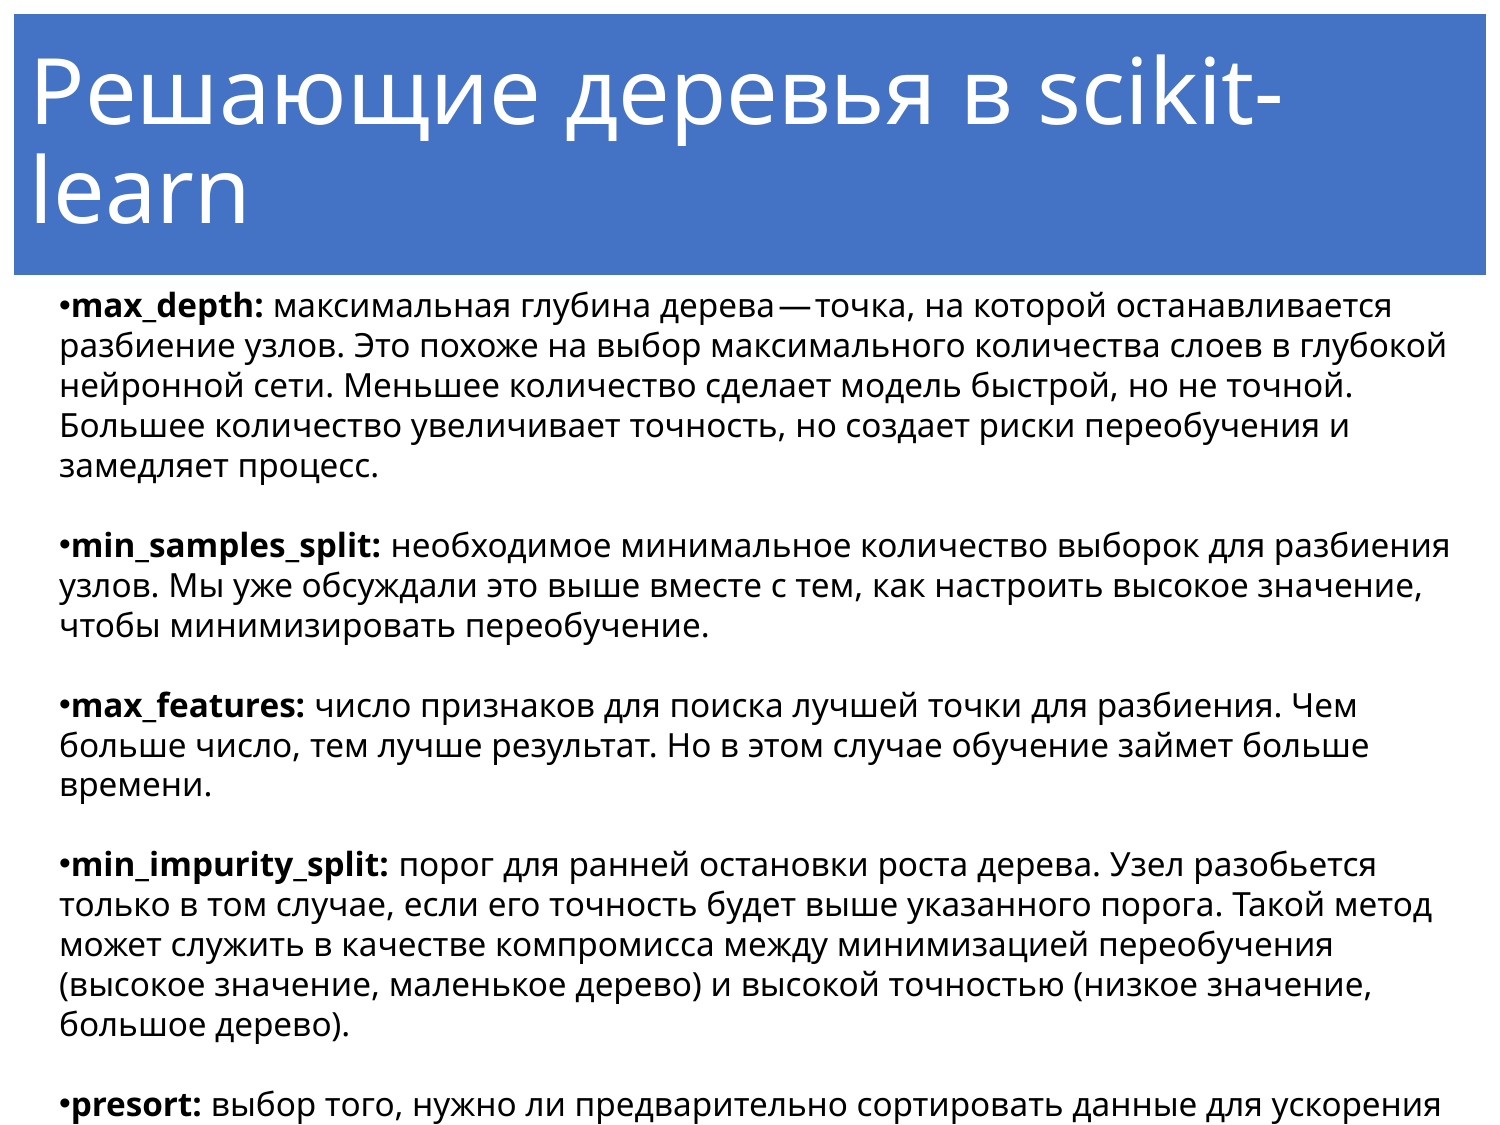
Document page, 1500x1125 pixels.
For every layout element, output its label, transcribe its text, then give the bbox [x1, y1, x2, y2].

title Решающие деревья в scikit-learn [14, 14, 1486, 275]
text_box max_depth: максимальная глубина дерева — точка, на которой останавливается разбиение узлов. Это похоже на выбор максимального количества слоев в глубокой нейронной сети. Меньшее количество сделает модель быстрой, но не точной. Большее количество увеличивает точность, но создает риски переобучения и замедляет процесс. min_samples_split: необходимое минимальное количество выборок для разбиения узлов. Мы уже обсуждали это выше вместе с тем, как настроить высокое значение, чтобы минимизировать переобучение. max_features: число признаков для поиска лучшей точки для разбиения. Чем больше число, тем лучше результат. Но в этом случае обучение займет больше времени. min_impurity_split: порог для ранней остановки роста дерева. Узел разобьется только в том случае, если его точность будет выше указанного порога. Такой метод может служить в качестве компромисса между минимизацией переобучения (высокое значение, маленькое дерево) и высокой точностью (низкое значение, большое дерево). presort: выбор того, нужно ли предварительно сортировать данные для ускорения поиска наилучшего разбиения при подборе. Если данные заранее отсортируются по каждому признаку, то алгоритму обучения будет гораздо проще найти хорошие значения для разбиения. [44, 277, 1479, 1125]
